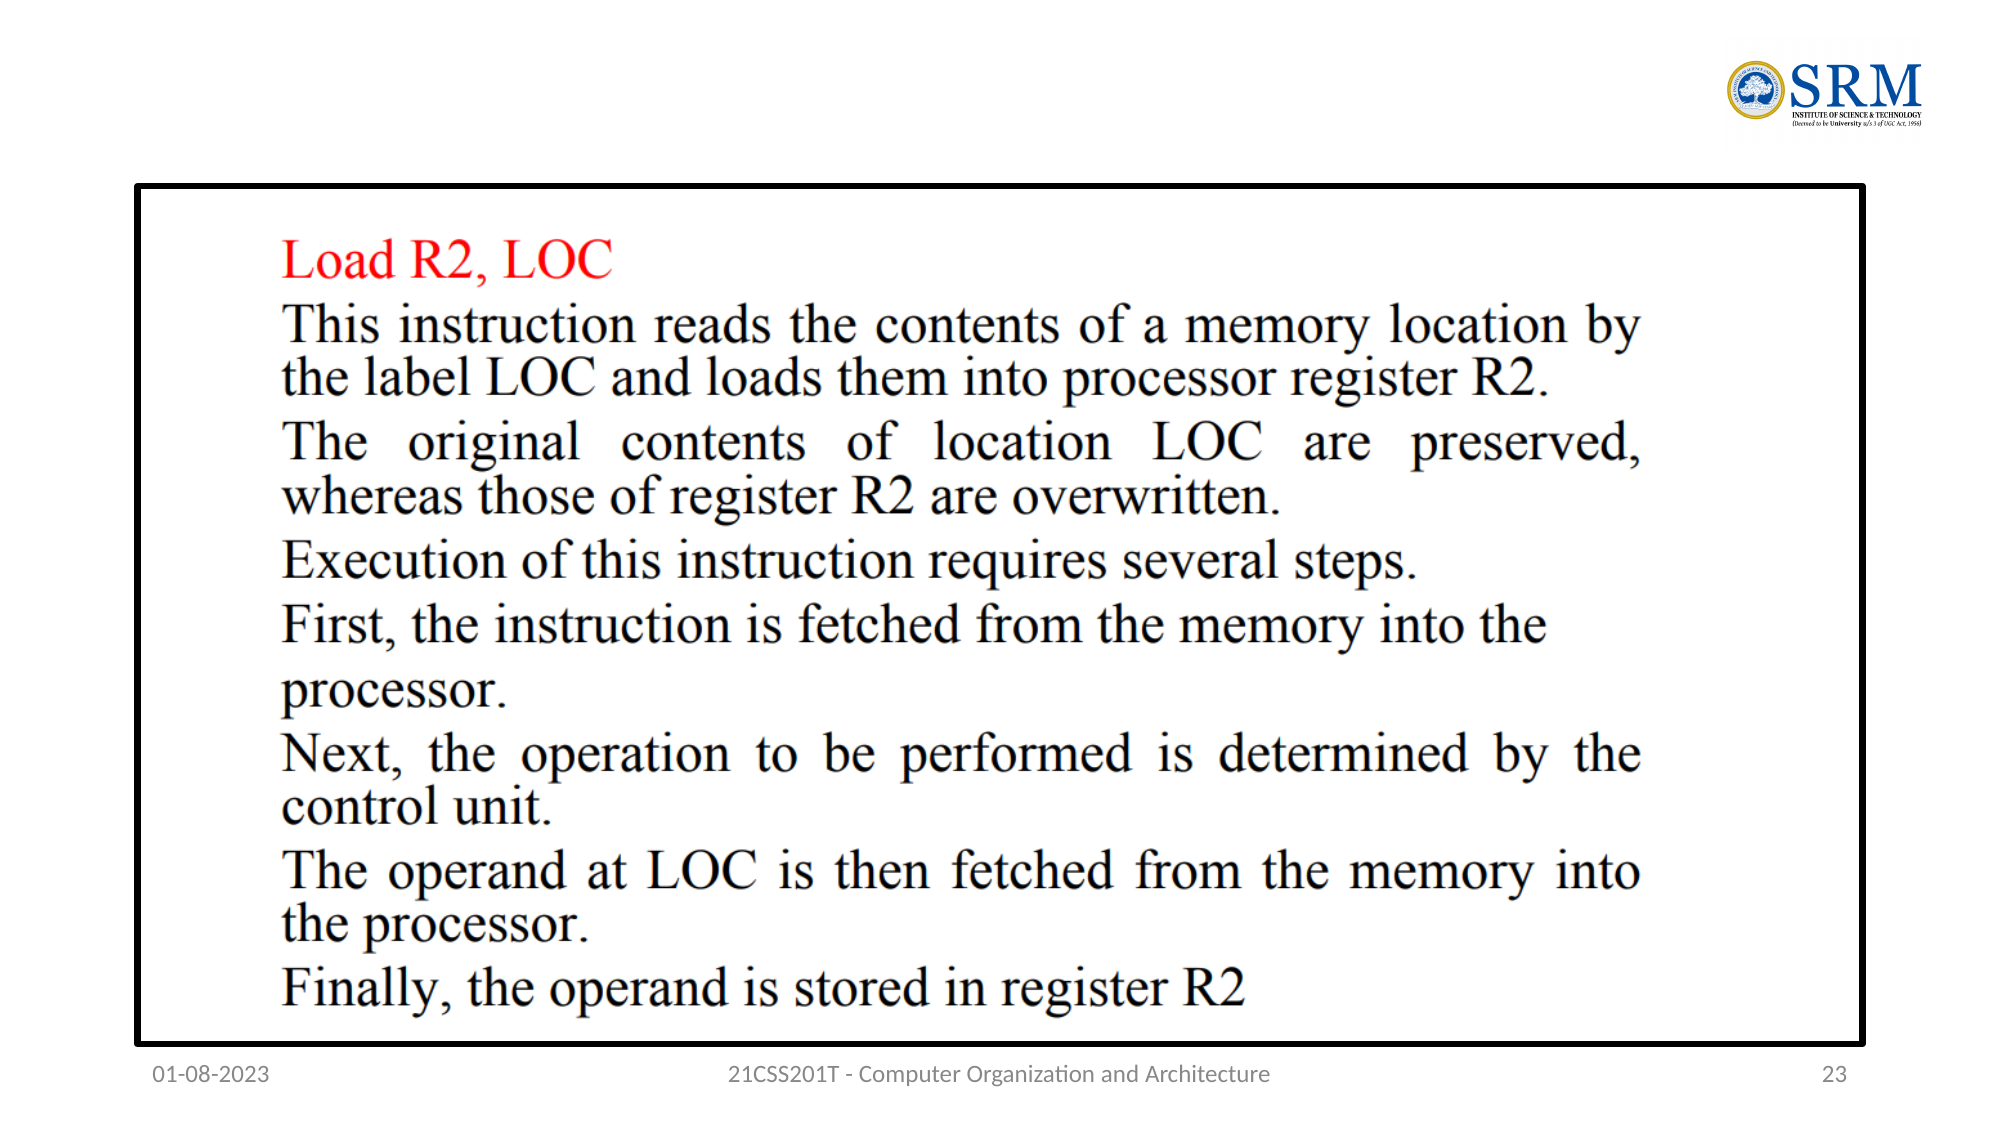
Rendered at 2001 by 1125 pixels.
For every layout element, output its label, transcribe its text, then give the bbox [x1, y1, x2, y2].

picture [1723, 37, 1926, 151]
list [137, 186, 1863, 1042]
slide_number ‹#› [1412, 1042, 1863, 1103]
picture [267, 206, 1693, 1039]
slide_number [137, 1042, 588, 1103]
footer 21CSS201T - Computer Organization and Architecture [662, 1046, 1338, 1103]
